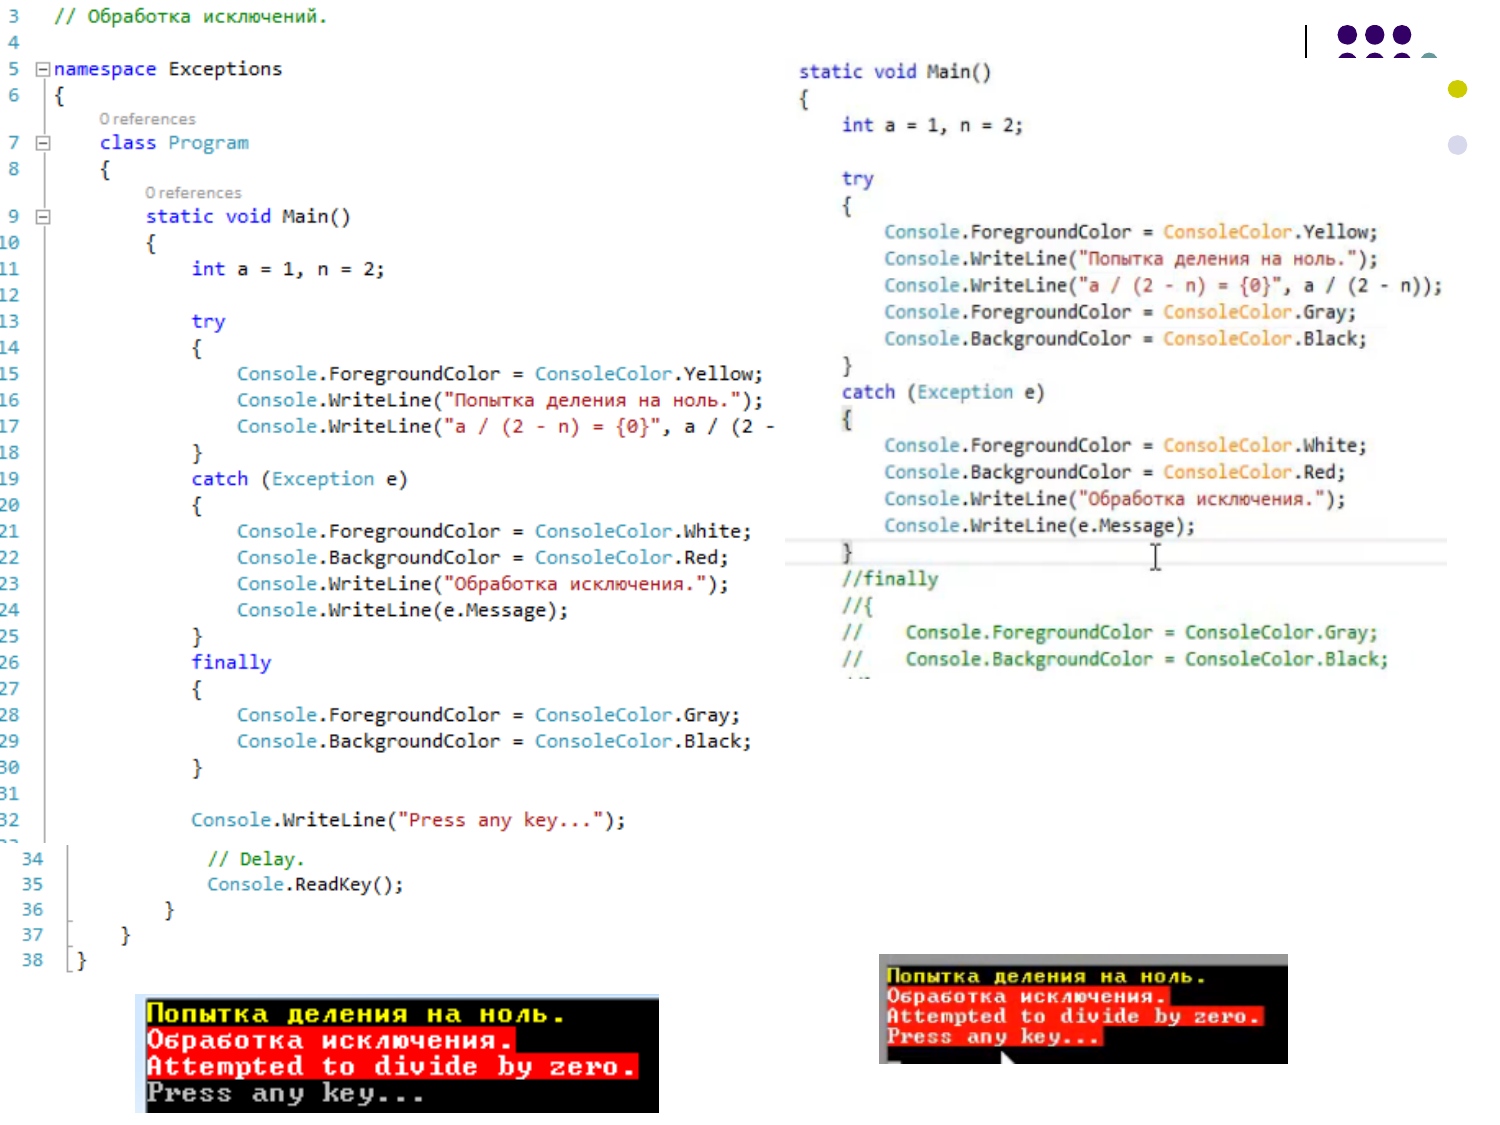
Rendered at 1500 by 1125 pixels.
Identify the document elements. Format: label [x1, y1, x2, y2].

picture [0, 5, 1448, 843]
picture [20, 845, 409, 980]
picture [879, 954, 1288, 1065]
picture [135, 994, 659, 1113]
